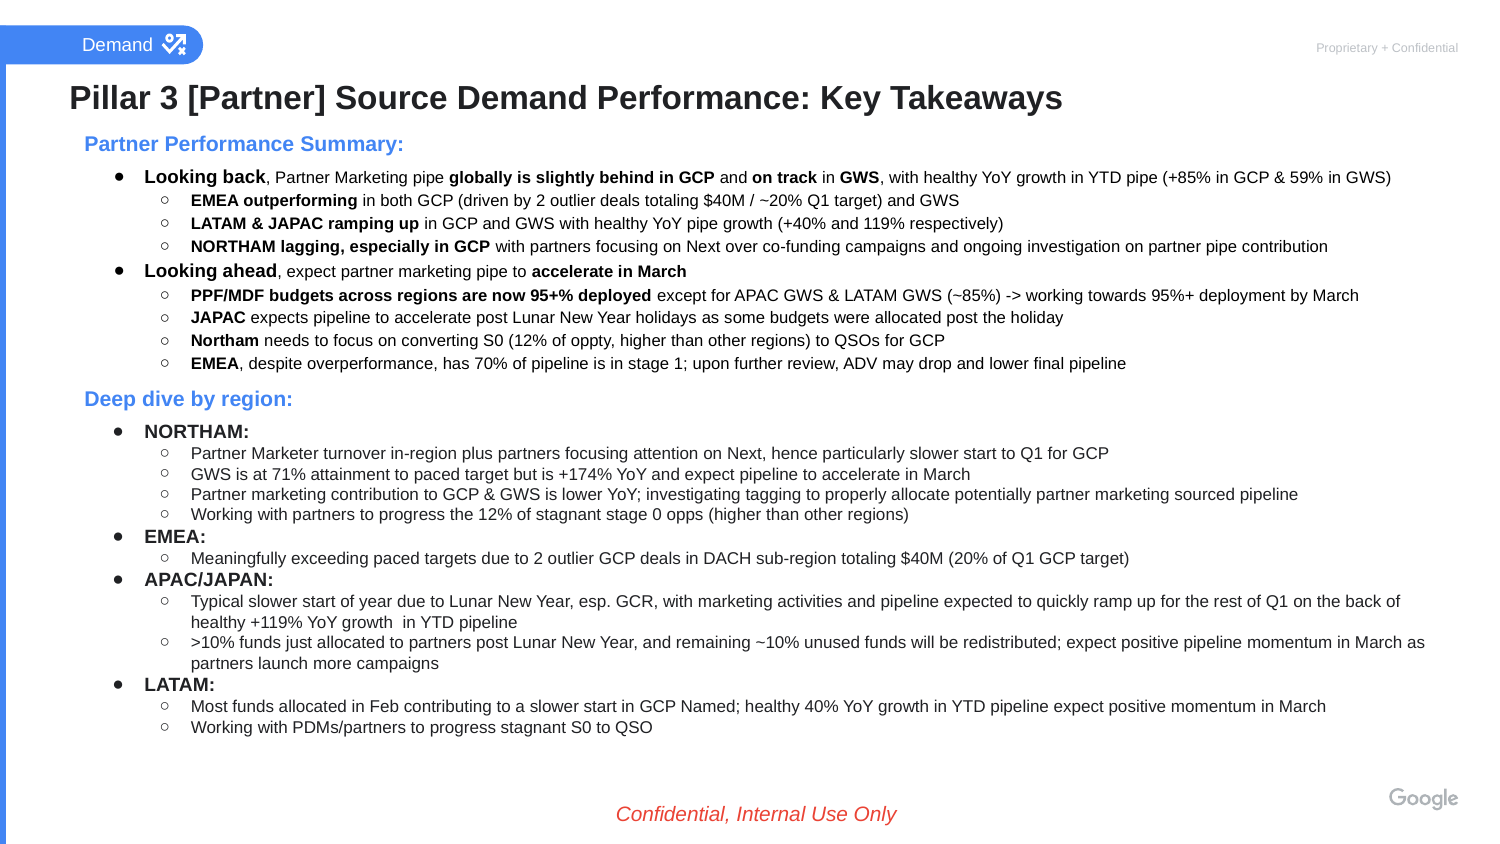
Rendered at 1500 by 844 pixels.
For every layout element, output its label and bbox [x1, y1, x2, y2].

title [69, 70, 1464, 110]
table_cell [156, 31, 191, 65]
text_box [161, 33, 187, 56]
subtitle [10, 24, 154, 64]
text_box [69, 115, 1451, 839]
